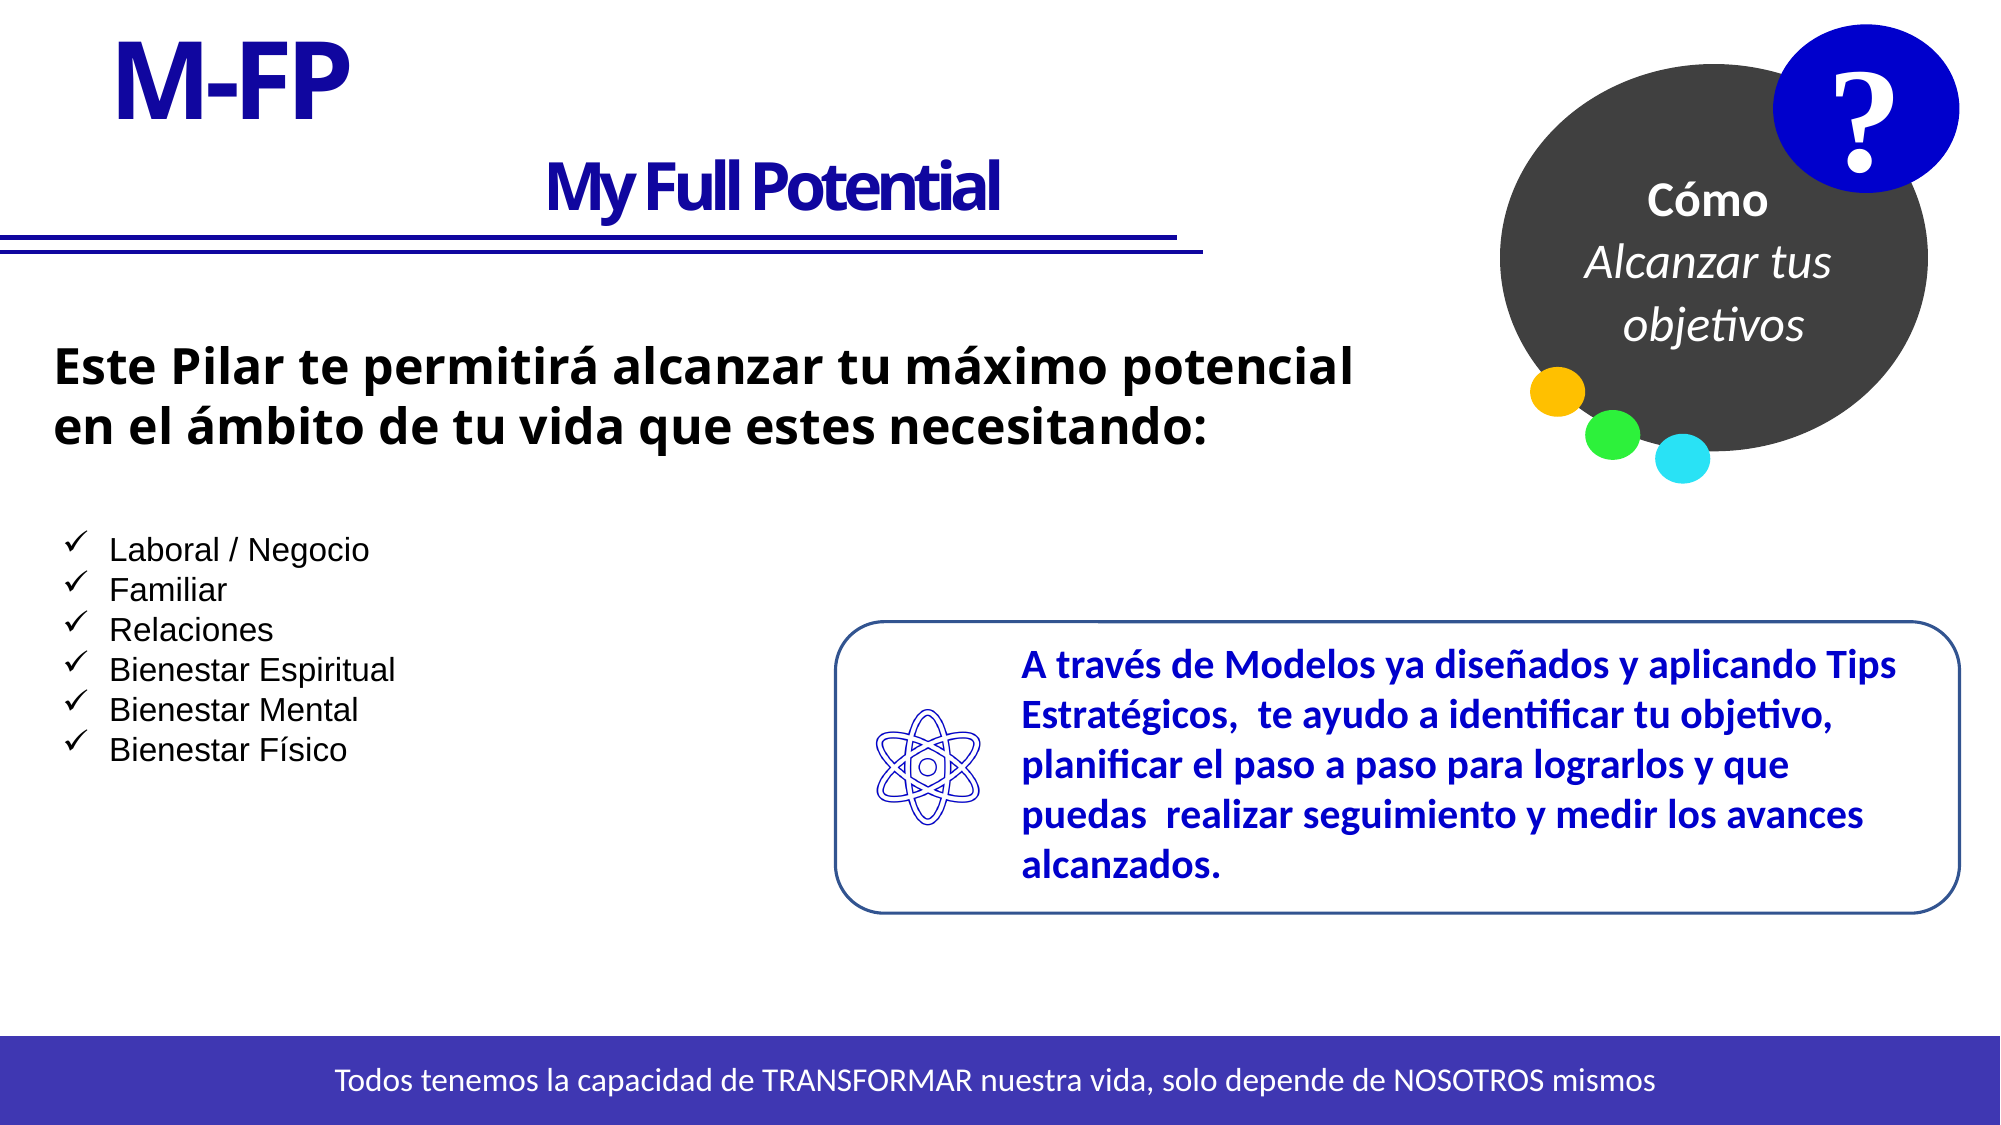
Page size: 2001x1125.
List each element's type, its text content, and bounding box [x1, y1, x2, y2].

text_box [834, 620, 1961, 915]
picture [859, 699, 997, 836]
text_box [1591, 452, 1635, 461]
text_box [1654, 452, 1712, 485]
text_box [1499, 24, 1960, 452]
text_box M-FP My Full Potential [0, 17, 1206, 225]
text_box Este Pilar te permitirá alcanzar tu máximo potencial en el ámbito de tu vida que estes necesitando: [38, 326, 1405, 897]
text_box Todos tenemos la capacidad de TRANSFORMAR nuestra vida, solo depende de NOSOTROS mismos [0, 1036, 2000, 1125]
text_box Laboral / Negocio Familiar Relaciones Bienestar Espiritual Bienestar Mental Bienestar Físico [47, 521, 496, 816]
